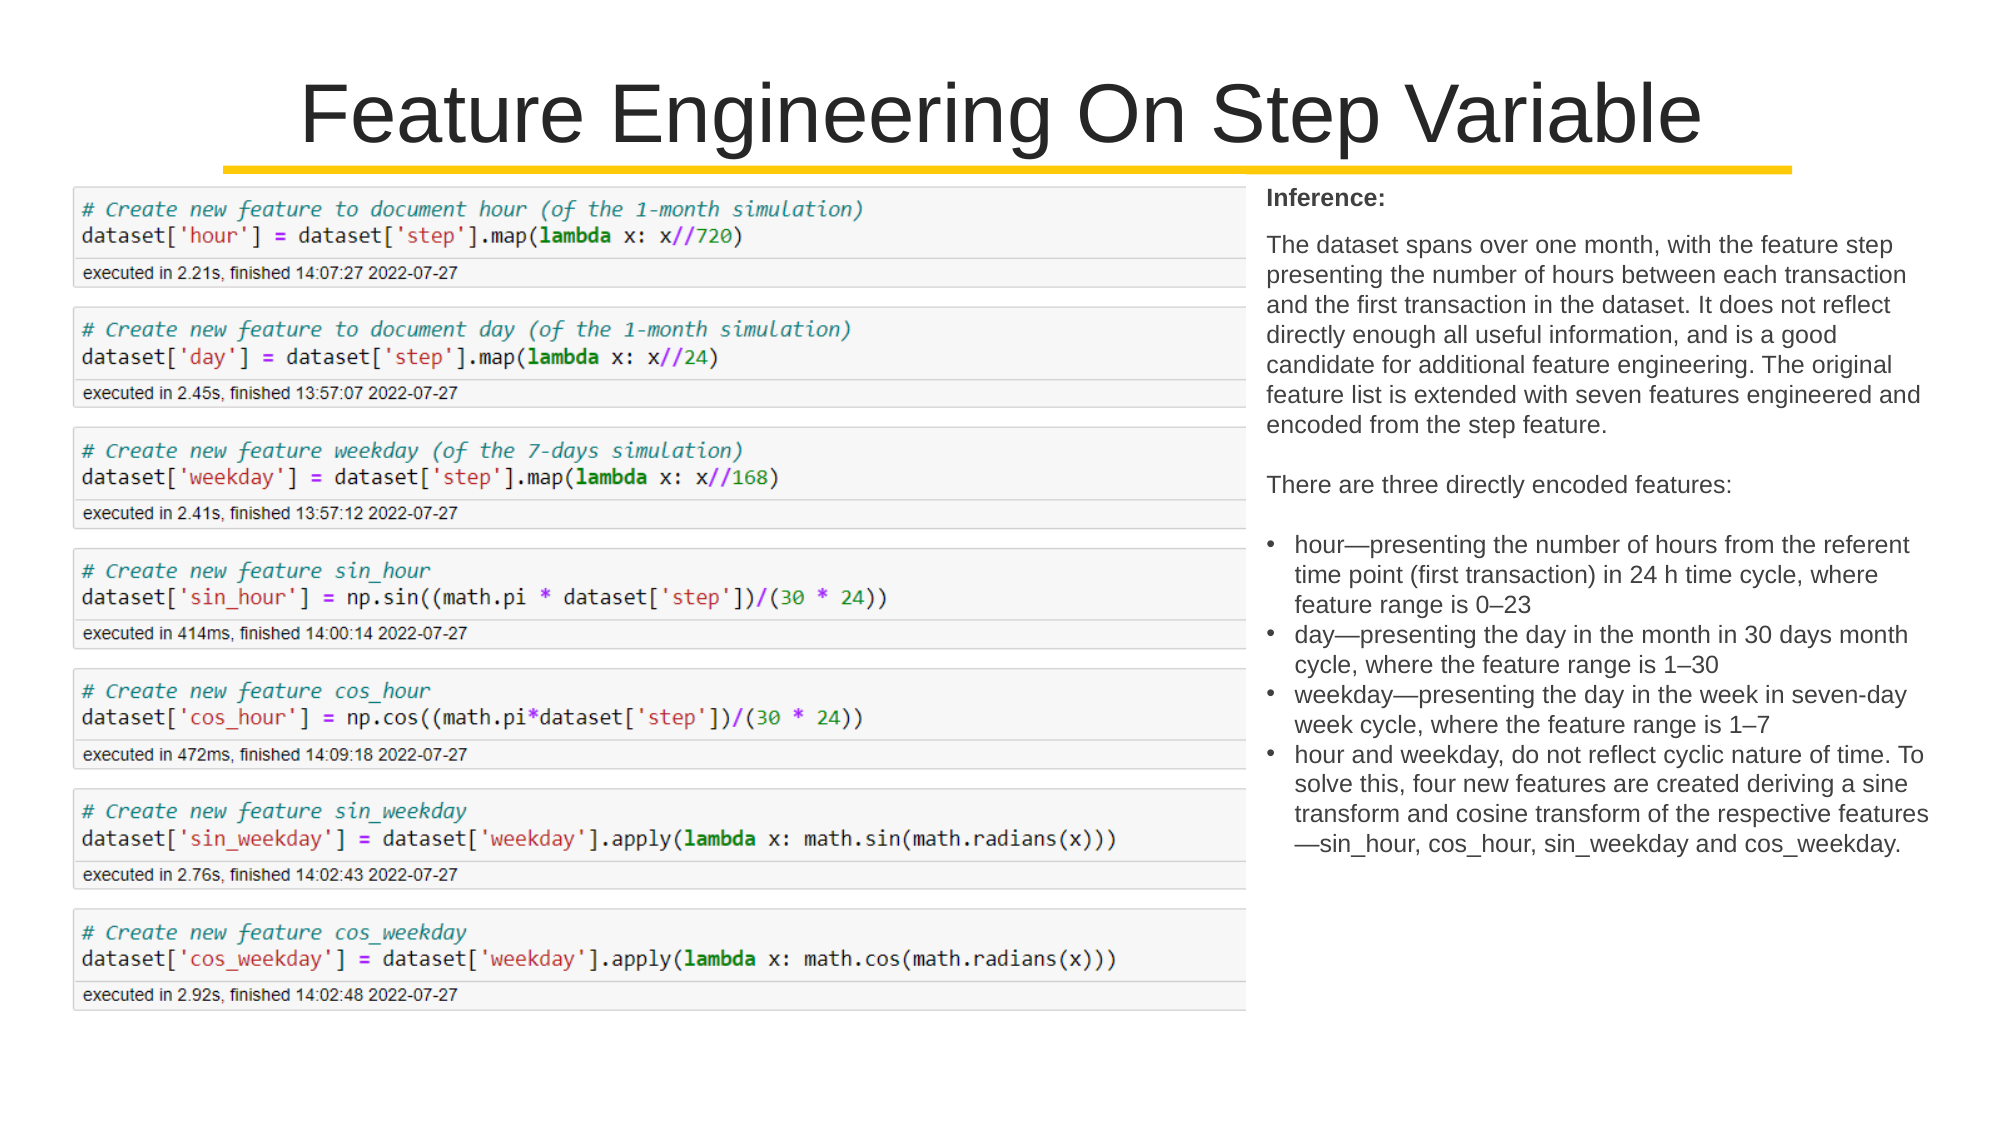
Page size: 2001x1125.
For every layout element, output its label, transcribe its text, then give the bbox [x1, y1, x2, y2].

list Feature Engineering On Step Variable [53, 55, 1952, 175]
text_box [1251, 174, 1963, 904]
picture [63, 174, 1246, 1016]
text_box [222, 165, 1793, 175]
